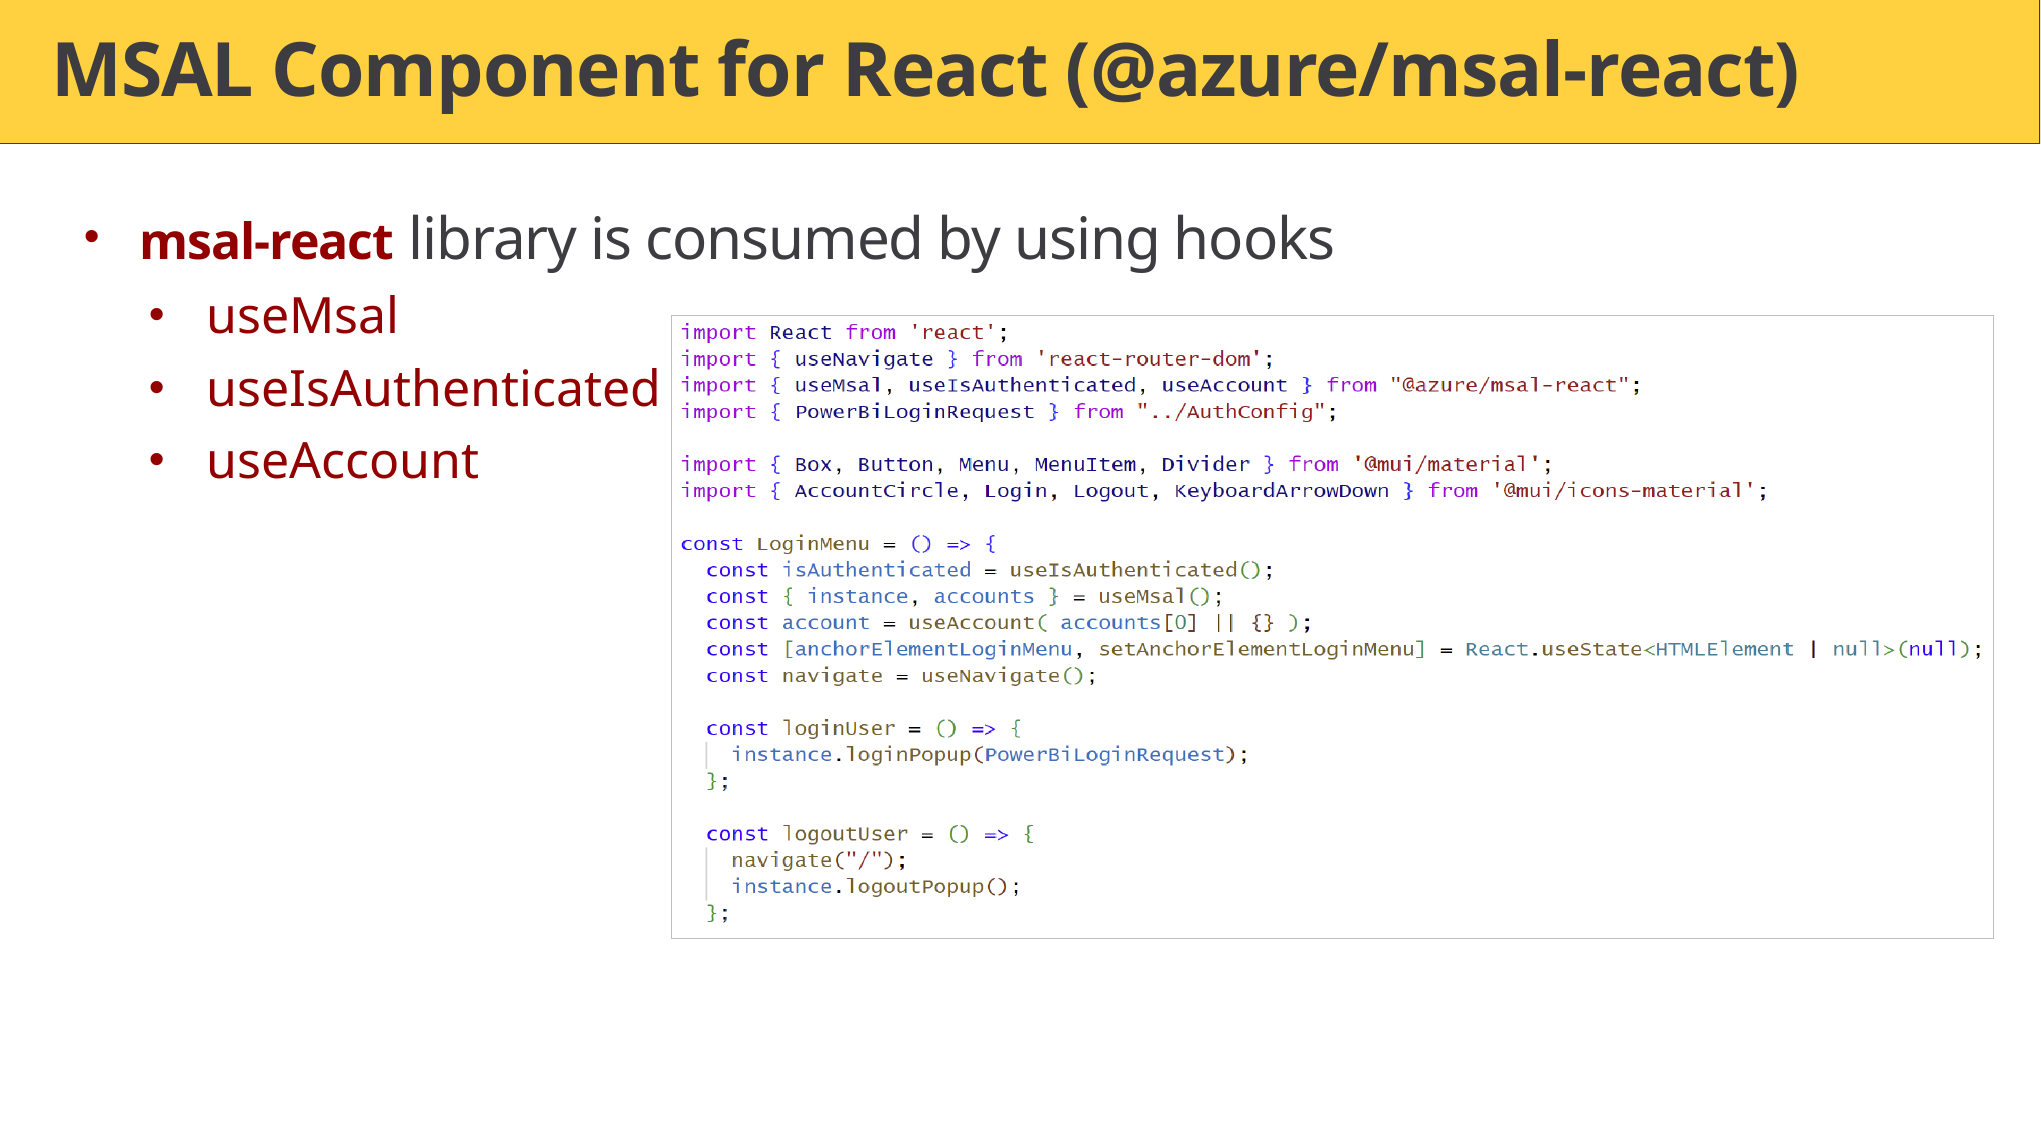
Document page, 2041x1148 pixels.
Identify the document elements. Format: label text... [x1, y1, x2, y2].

title MSAL Component for React (@azure/msal-react) [51, 31, 1988, 113]
list msal-react library is consumed by using hooks useMsal useIsAuthenticated useAccount [83, 201, 1988, 492]
picture [671, 315, 1994, 939]
